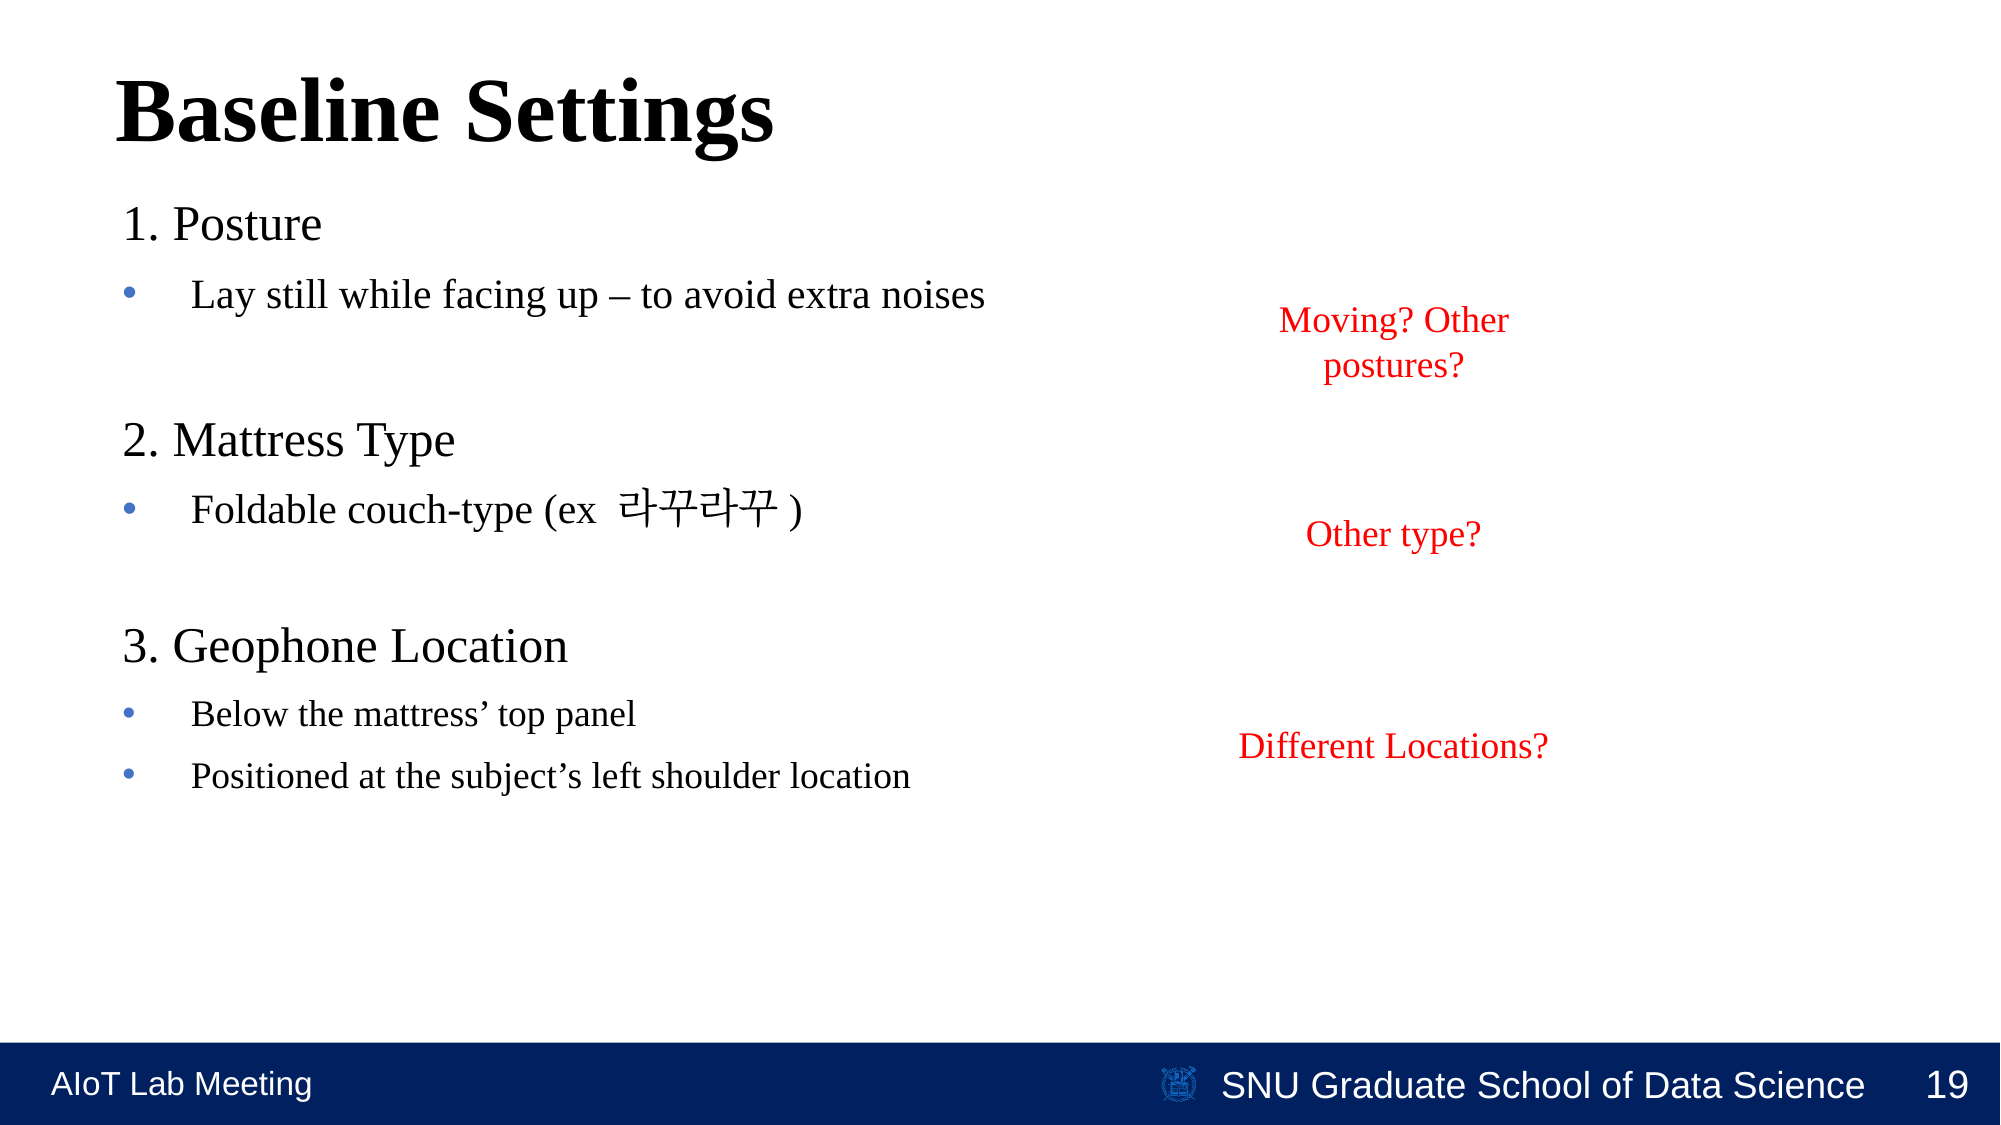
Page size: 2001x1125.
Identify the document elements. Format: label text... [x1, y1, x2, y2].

title Baseline Settings [100, 39, 1826, 184]
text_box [20, 1054, 517, 1111]
text_box Different Locations? [1194, 714, 1594, 774]
text_box Other type? [1194, 501, 1594, 562]
text_box Moving? Other postures? [1194, 288, 1594, 393]
picture [1161, 1063, 1197, 1105]
text_box 1. Posture Lay still while facing up – to avoid extra noises 2. Mattress Type Foldable couch-type (ex 라꾸라꾸) 3. Geophone Location Below the mattress’ top panel Positioned at the subject’s left shoulder location [100, 189, 1897, 1011]
